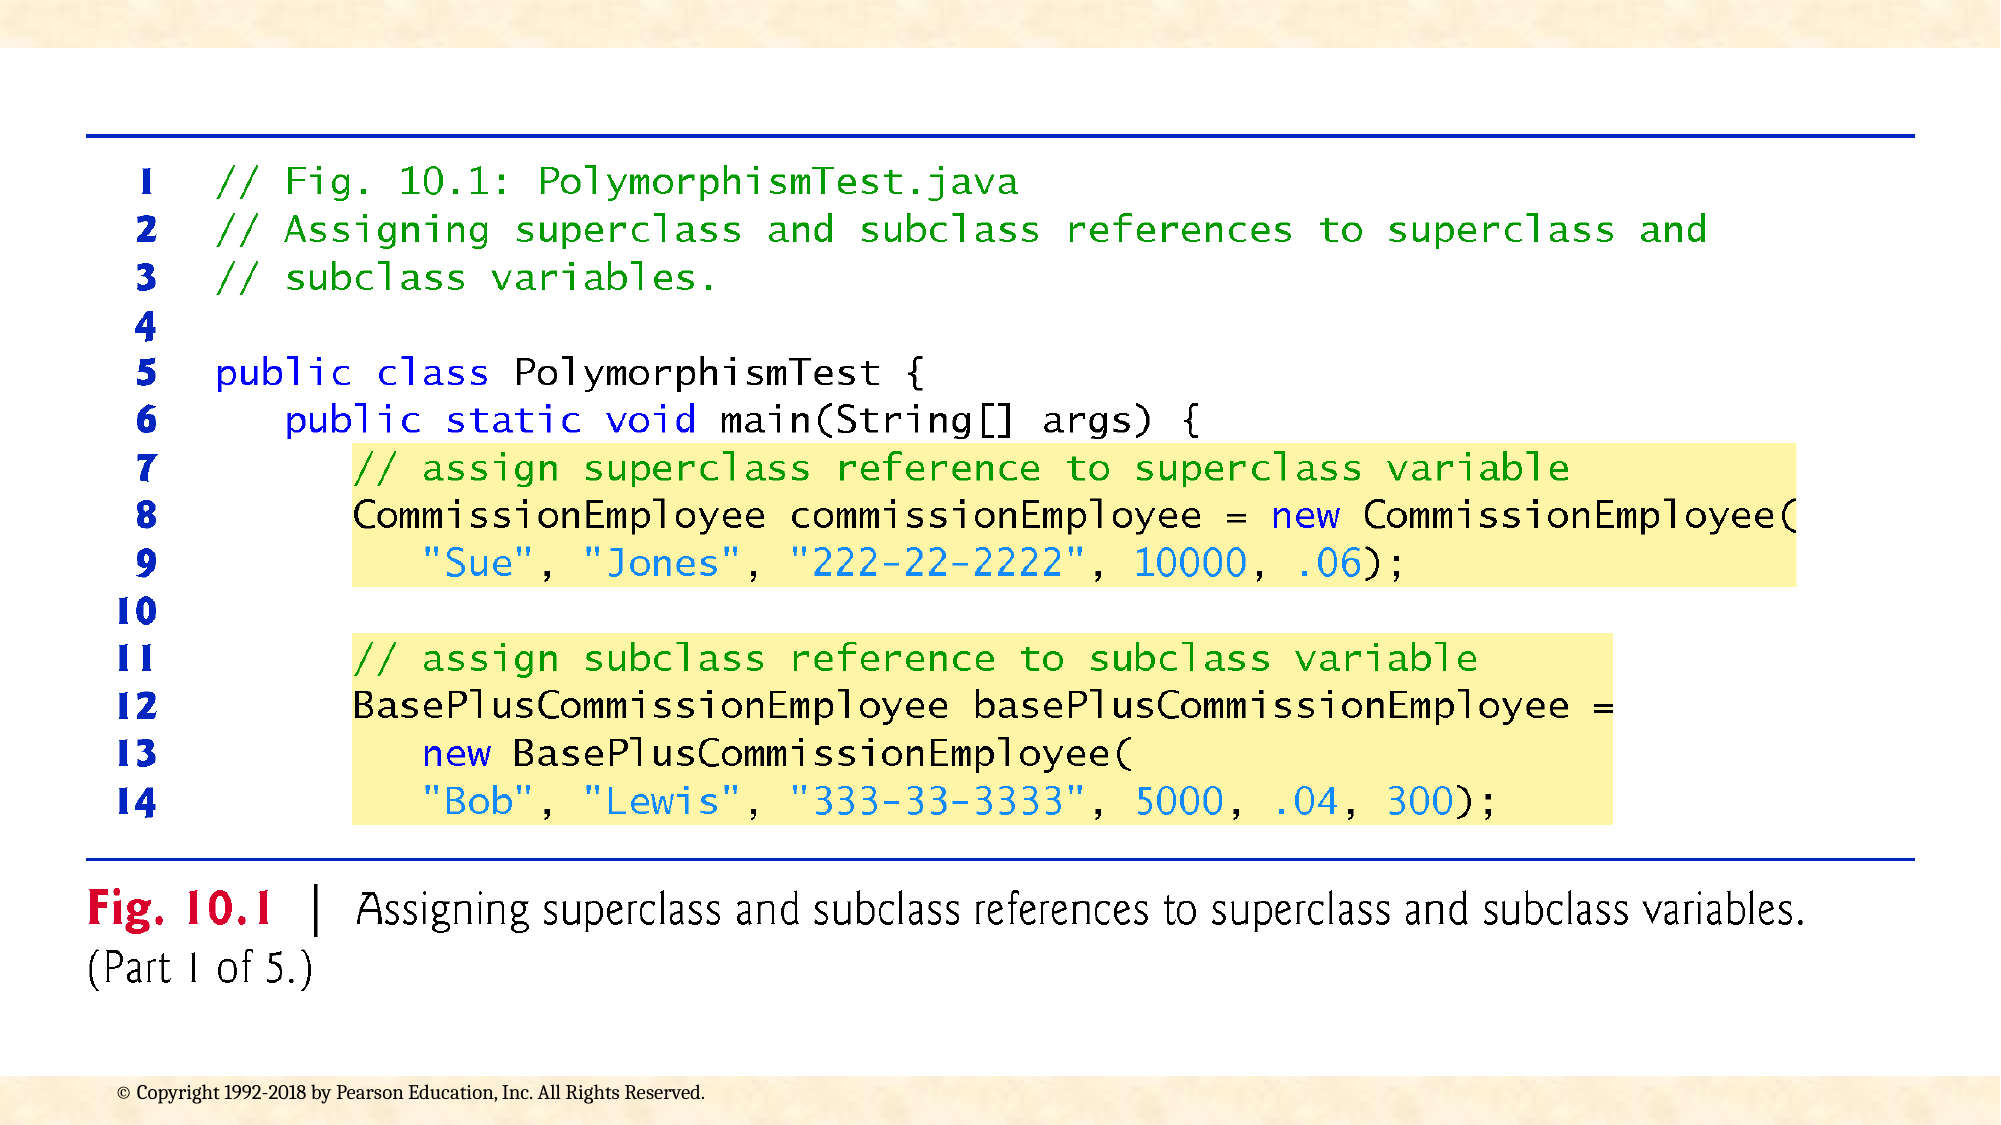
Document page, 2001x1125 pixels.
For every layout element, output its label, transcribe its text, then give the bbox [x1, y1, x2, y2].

footer © Copyright 1992-2018 by Pearson Education, Inc. All Rights Reserved. [99, 1089, 1473, 1112]
picture [0, 0, 2001, 1125]
